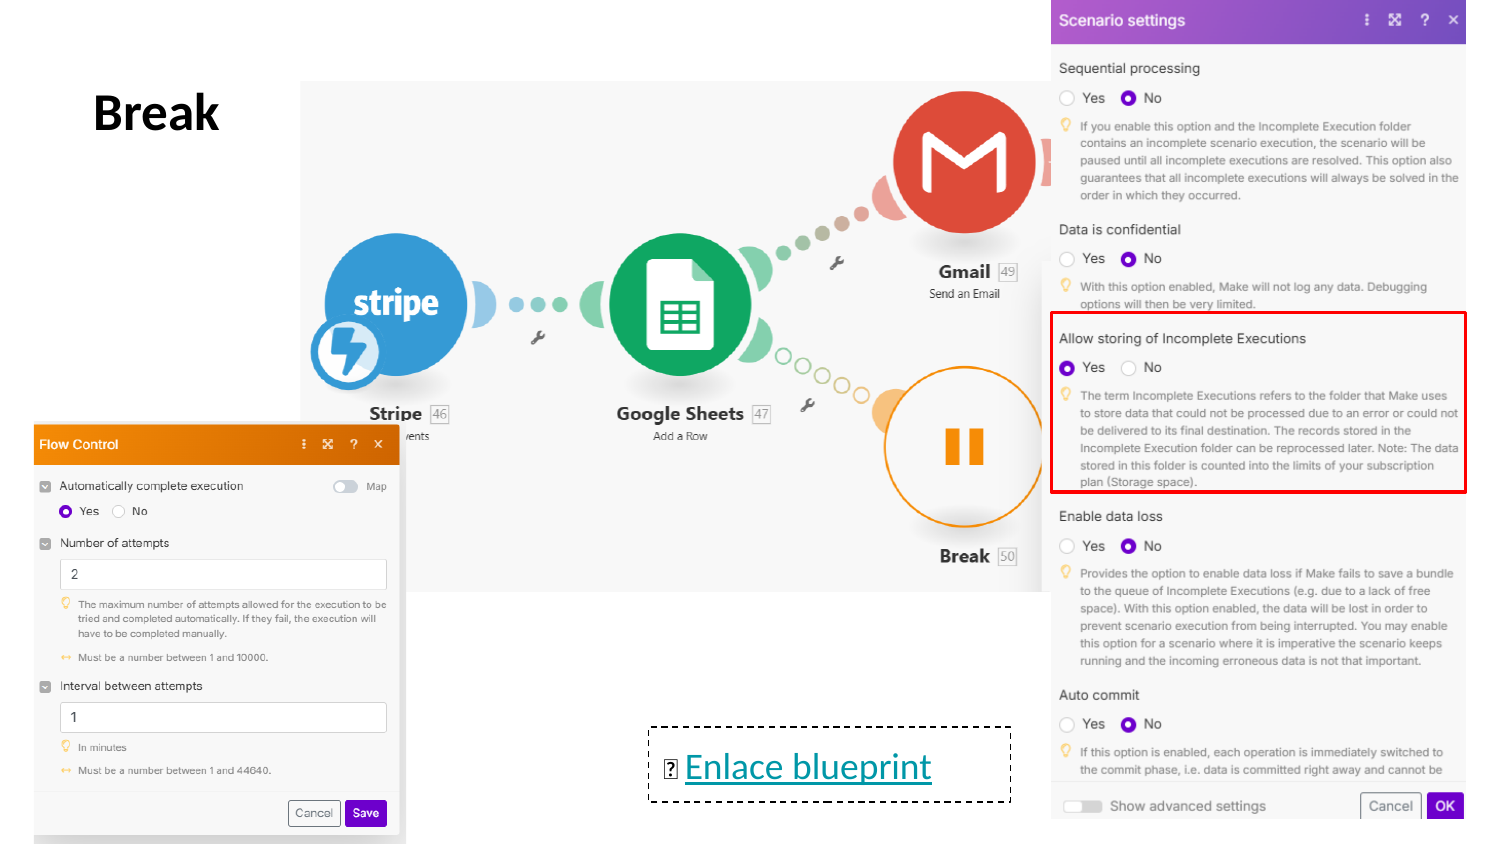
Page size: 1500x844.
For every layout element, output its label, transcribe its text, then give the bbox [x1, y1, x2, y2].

picture [1051, 0, 1467, 819]
title Break [78, 62, 893, 157]
text_box 🔗 Enlace blueprint [648, 727, 1011, 802]
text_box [300, 81, 1045, 592]
picture [33, 421, 407, 844]
